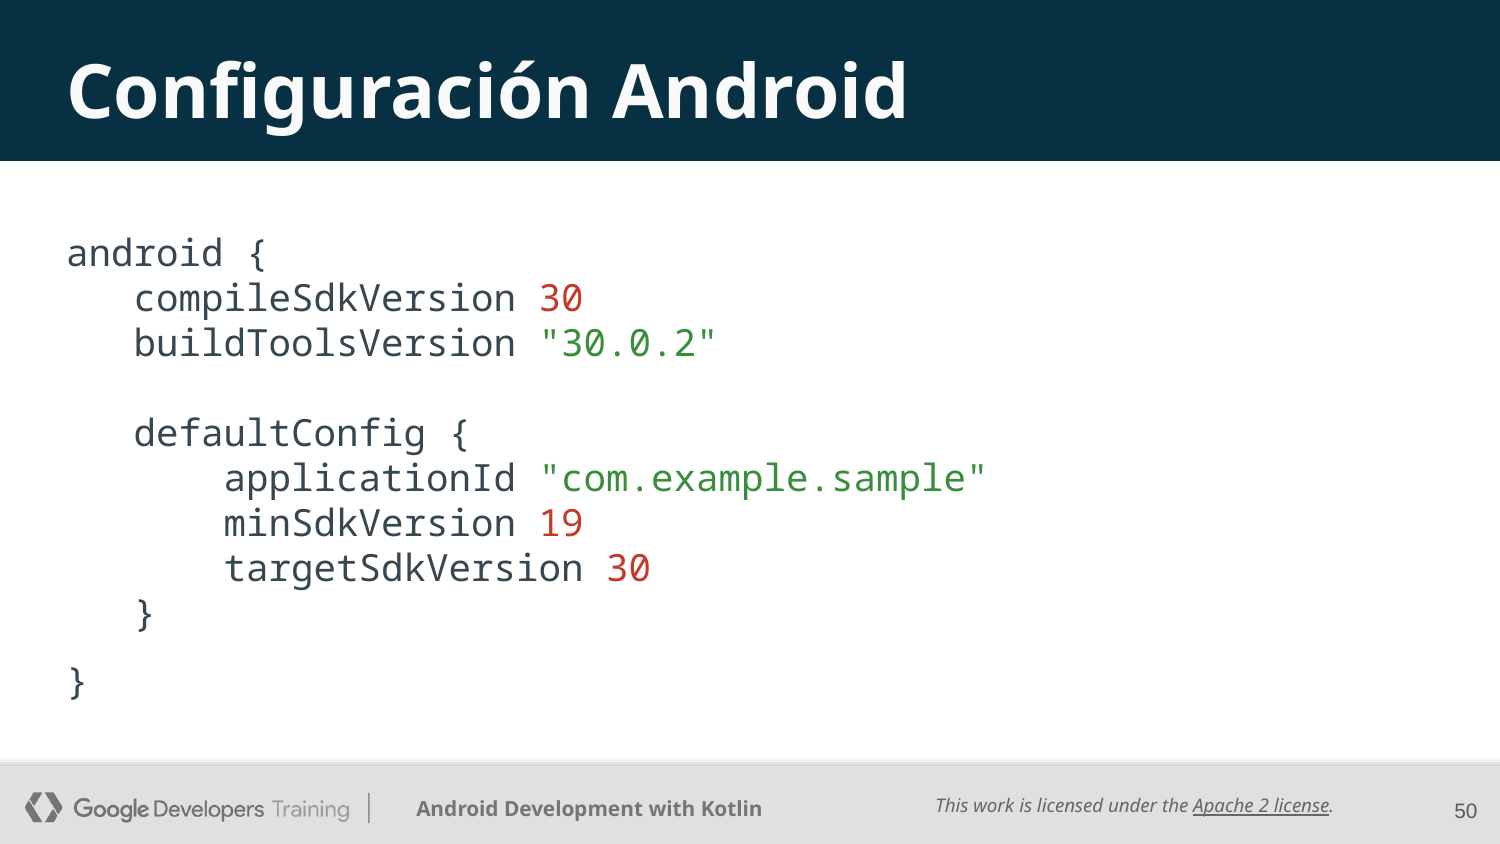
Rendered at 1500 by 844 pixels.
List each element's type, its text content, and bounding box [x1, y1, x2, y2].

list android { compileSdkVersion 30 buildToolsVersion "30.0.2" defaultConfig { applicationId "com.example.sample" minSdkVersion 19 targetSdkVersion 30 } } [51, 214, 1449, 738]
title Configuración Android [51, 28, 1449, 122]
slide_number 50 [1402, 777, 1493, 842]
picture [0, 161, 1500, 844]
